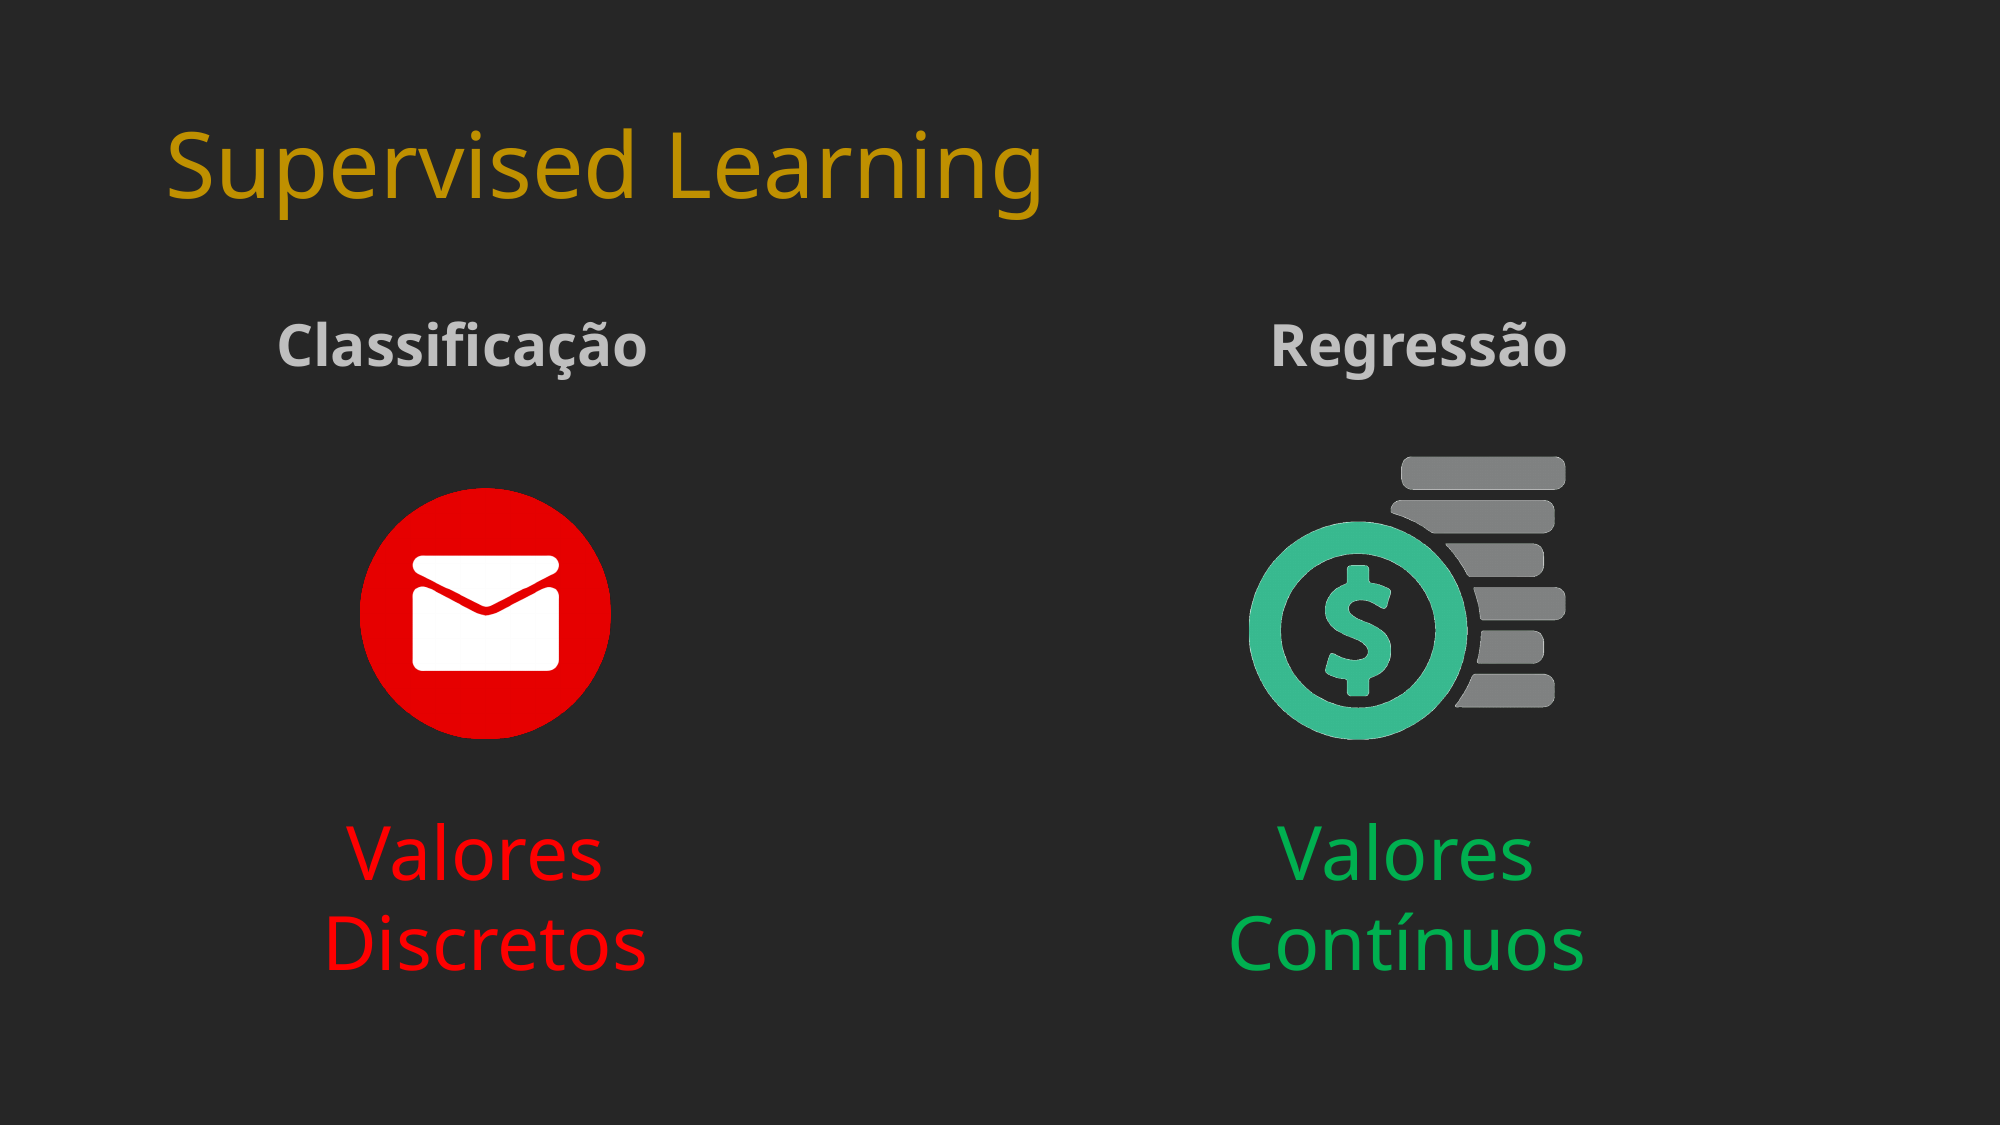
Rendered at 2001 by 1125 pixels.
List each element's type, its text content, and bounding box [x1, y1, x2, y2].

text_box Valores Contínuos [1125, 798, 1689, 993]
text_box Valores Discretos [194, 798, 776, 993]
picture [360, 488, 611, 739]
picture [1215, 455, 1599, 743]
text_box Classificação [261, 300, 843, 386]
text_box Supervised Learning [150, 99, 1977, 224]
text_box Regressão [1255, 300, 1675, 386]
